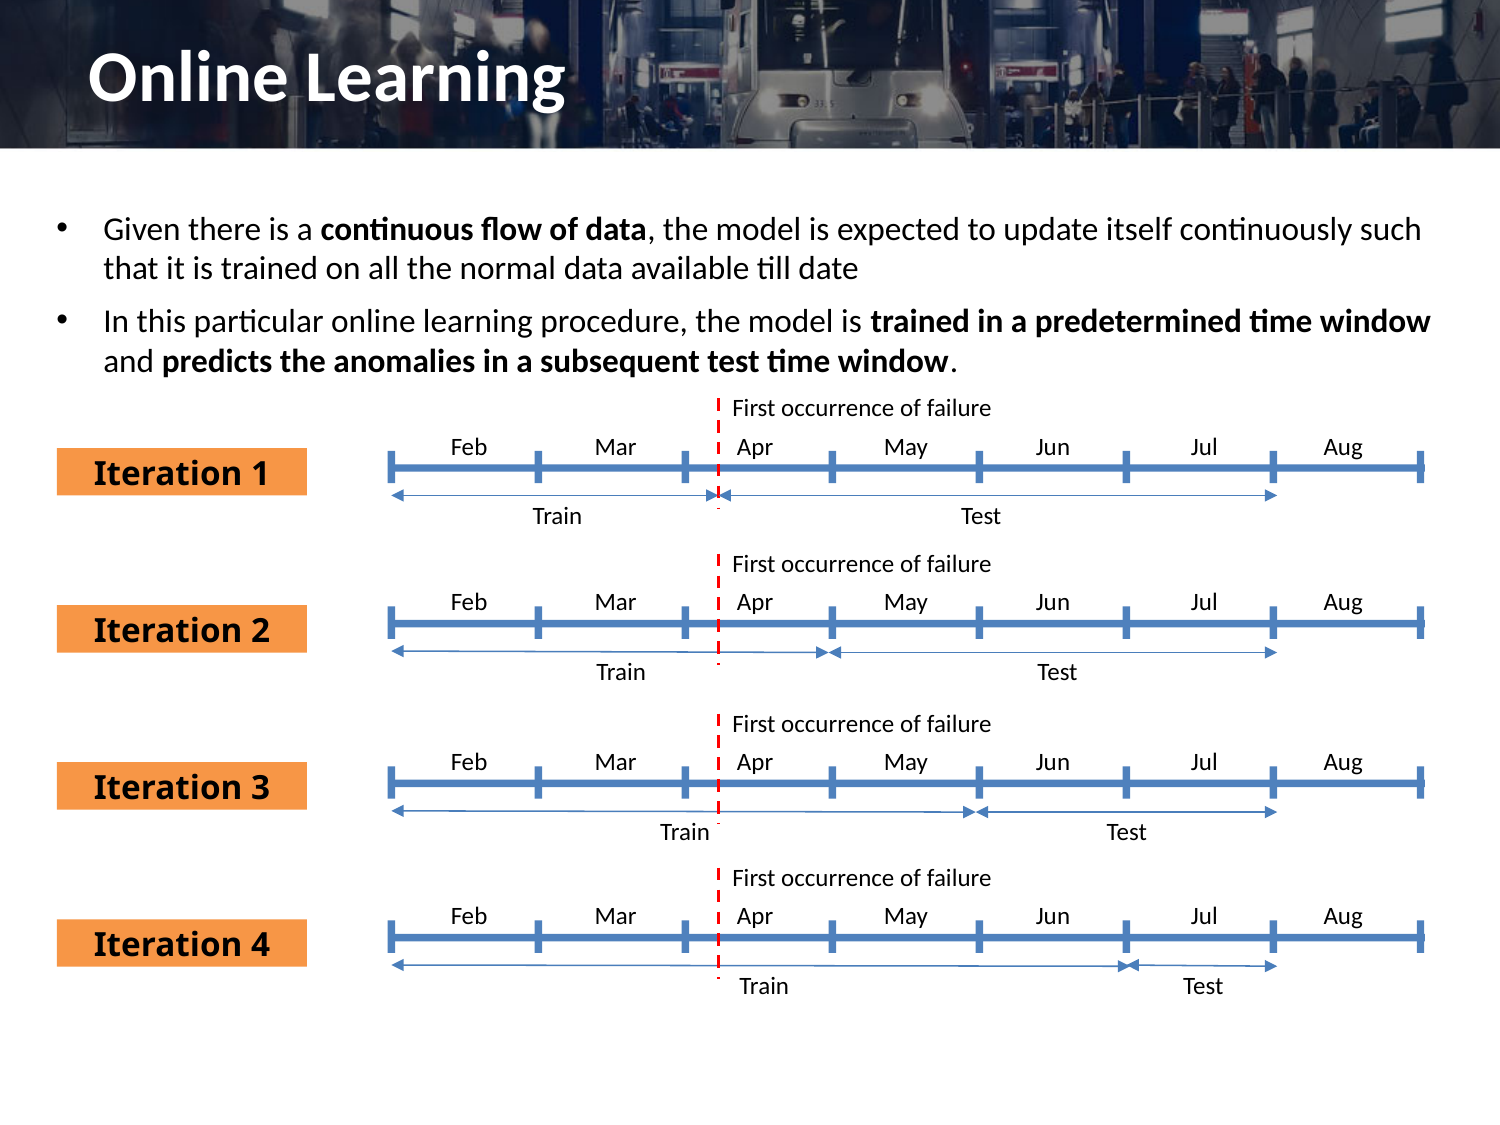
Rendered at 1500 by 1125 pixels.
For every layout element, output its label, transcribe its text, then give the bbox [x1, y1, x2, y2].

picture [0, 0, 1500, 152]
text_box Given there is a continuous flow of data, the model is expected to update itself continuously such that it is trained on all the normal data available till date In this particular online learning procedure, the model is trained in a predetermined time window and predicts the anomalies in a subsequent test time window. [41, 180, 1466, 406]
text_box Iteration 3 [55, 760, 309, 812]
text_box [387, 387, 1426, 535]
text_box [387, 542, 1426, 690]
text_box Iteration 2 [55, 603, 309, 655]
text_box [387, 856, 1426, 1004]
title Online Learning [74, 7, 1425, 139]
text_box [387, 702, 1426, 850]
text_box Iteration 1 [55, 446, 309, 498]
text_box Iteration 4 [55, 917, 309, 969]
